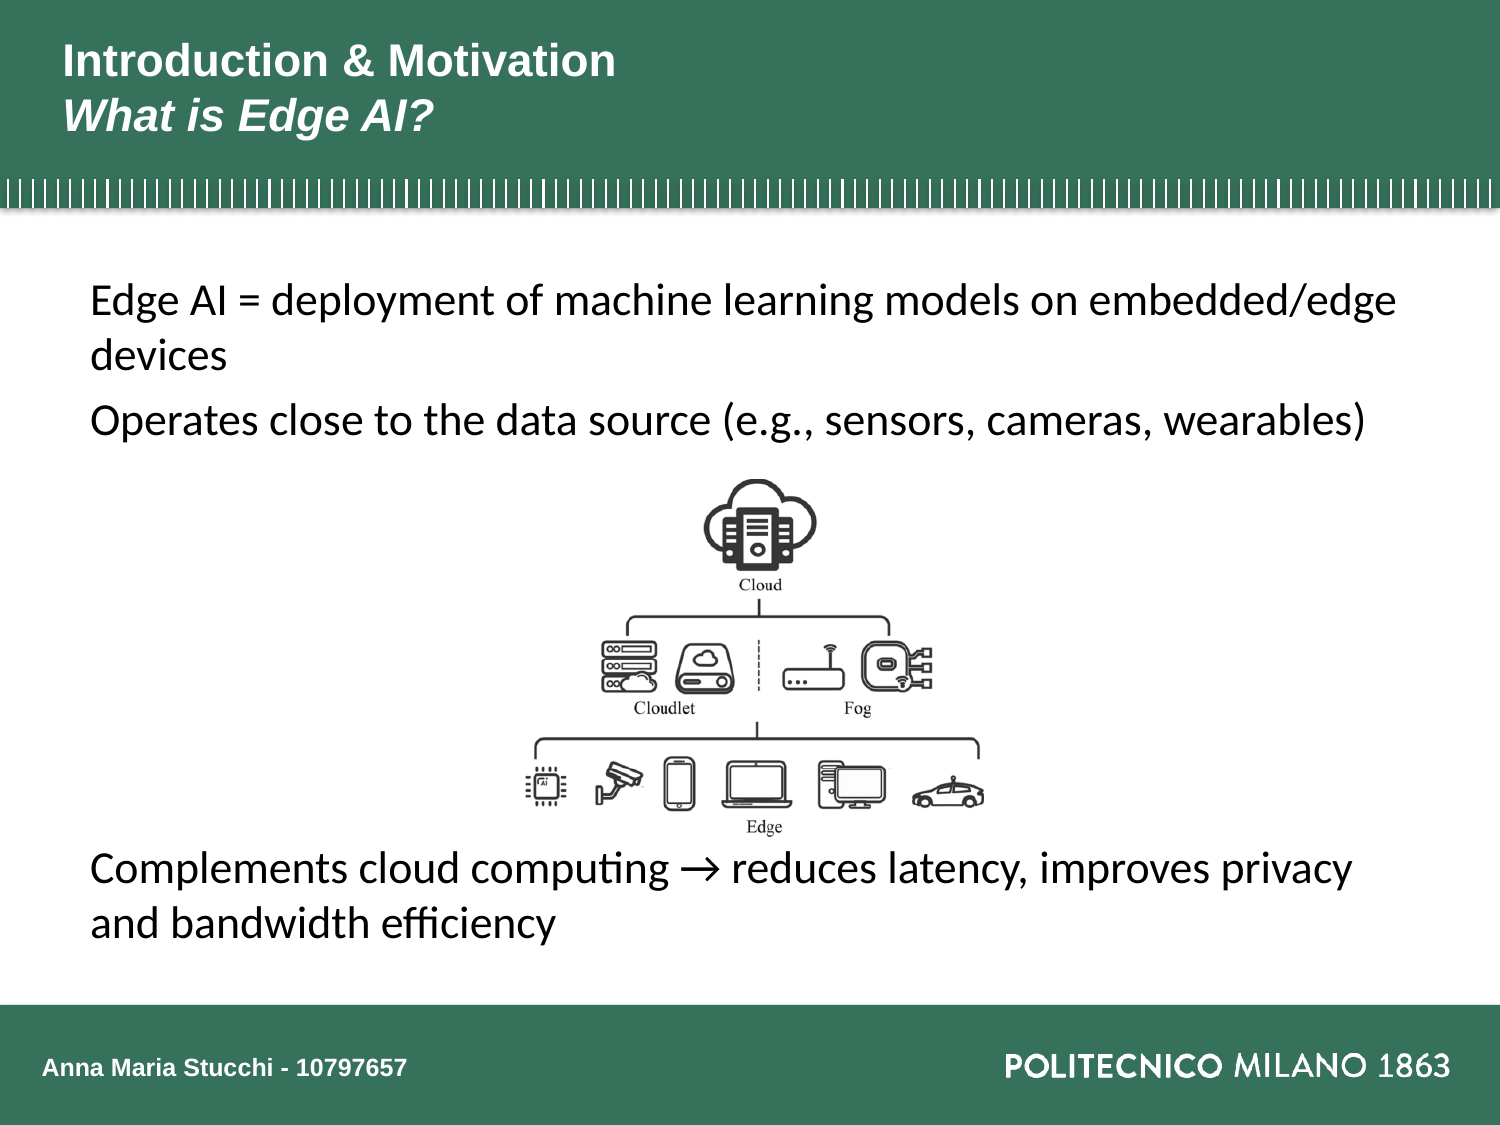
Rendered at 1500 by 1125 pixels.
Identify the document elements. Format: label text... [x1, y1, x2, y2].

list Edge AI = deployment of machine learning models on embedded/edge devices Operates close to the data source (e.g., sensors, cameras, wearables) Complements cloud computing → reduces latency, improves privacy and bandwidth efficiency [75, 262, 1441, 1005]
picture [491, 478, 1009, 841]
title Introduction & Motivation What is Edge AI? [47, 22, 1455, 161]
picture [999, 1041, 1456, 1089]
